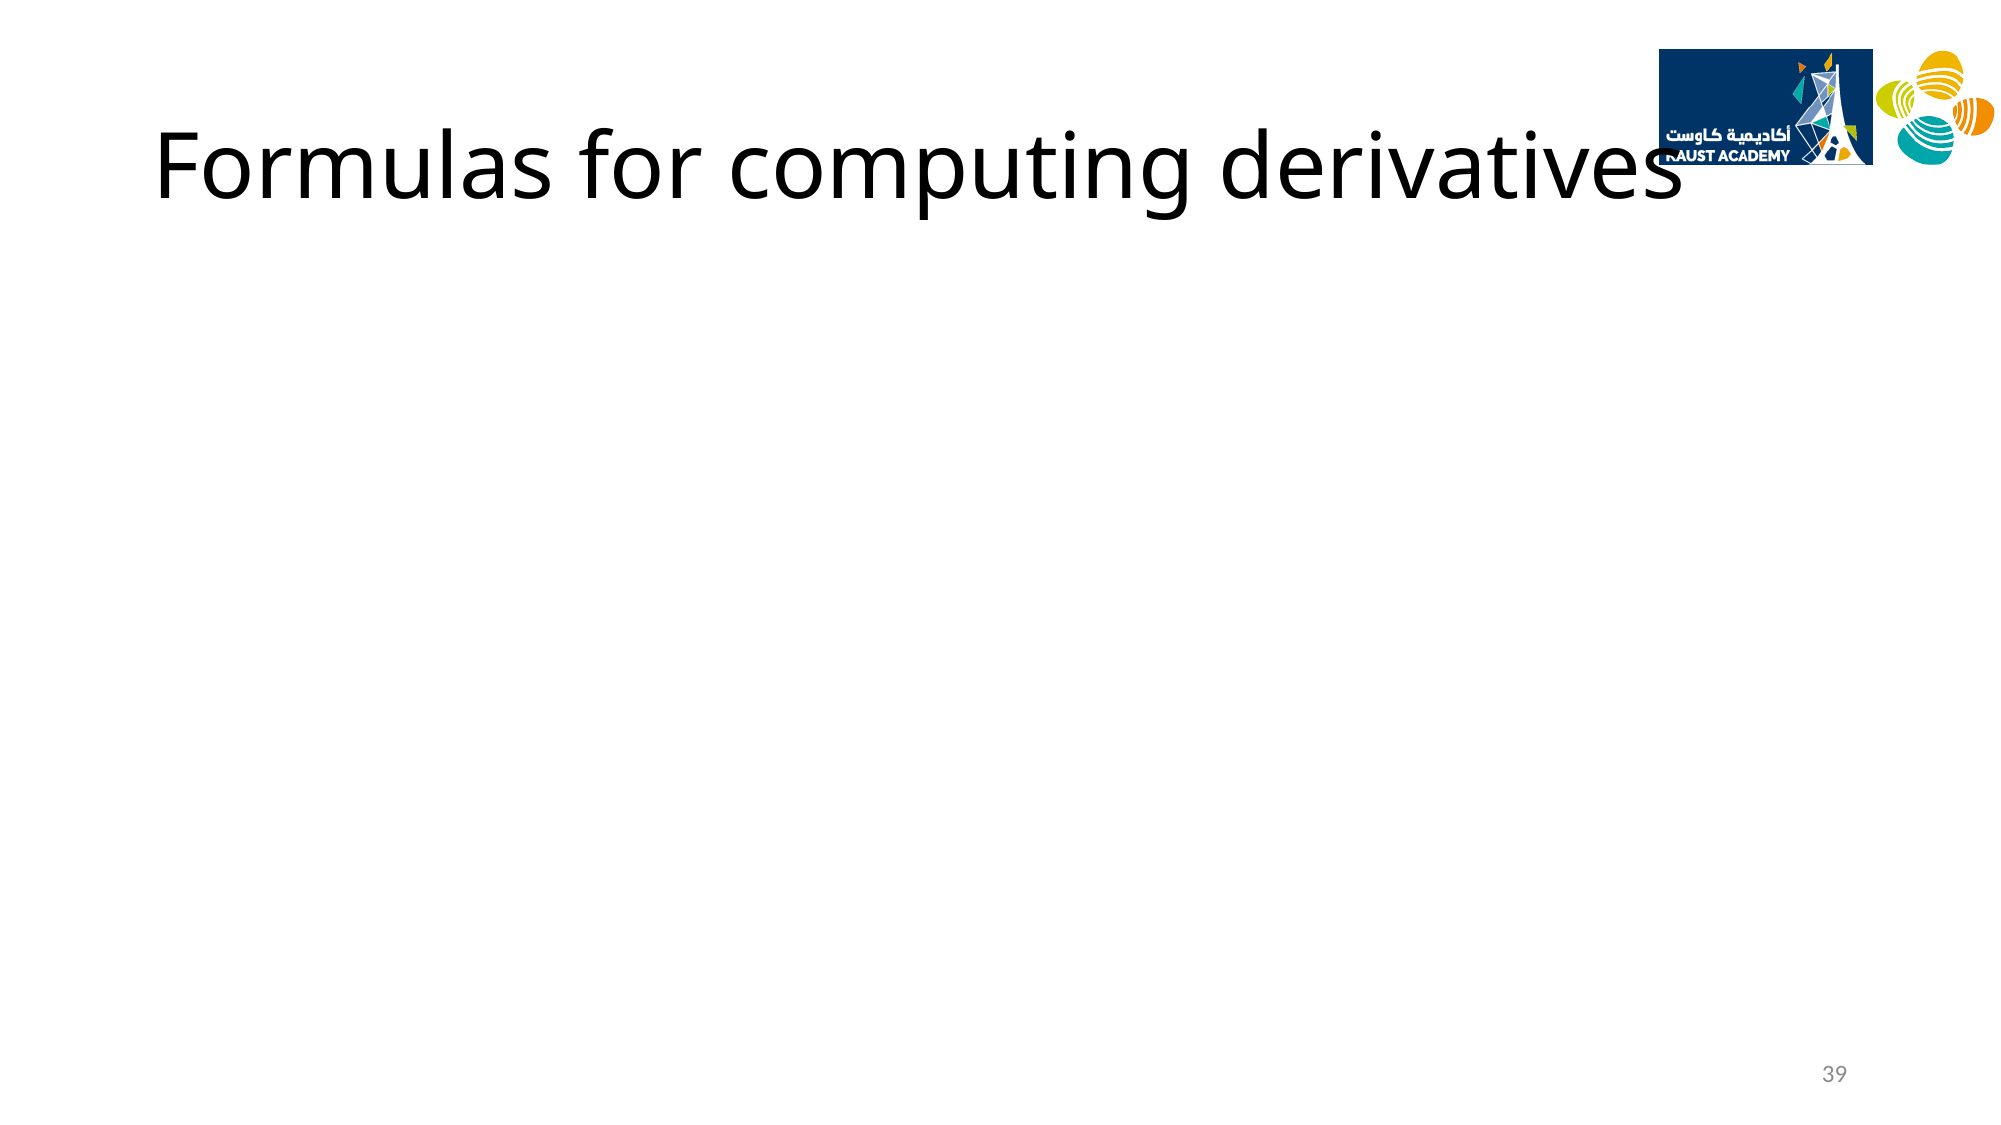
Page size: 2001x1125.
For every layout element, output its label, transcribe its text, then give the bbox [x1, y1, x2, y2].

picture [1659, 49, 2000, 165]
slide_number 39 [1412, 1042, 1863, 1103]
title Formulas for computing derivatives [137, 59, 1863, 278]
